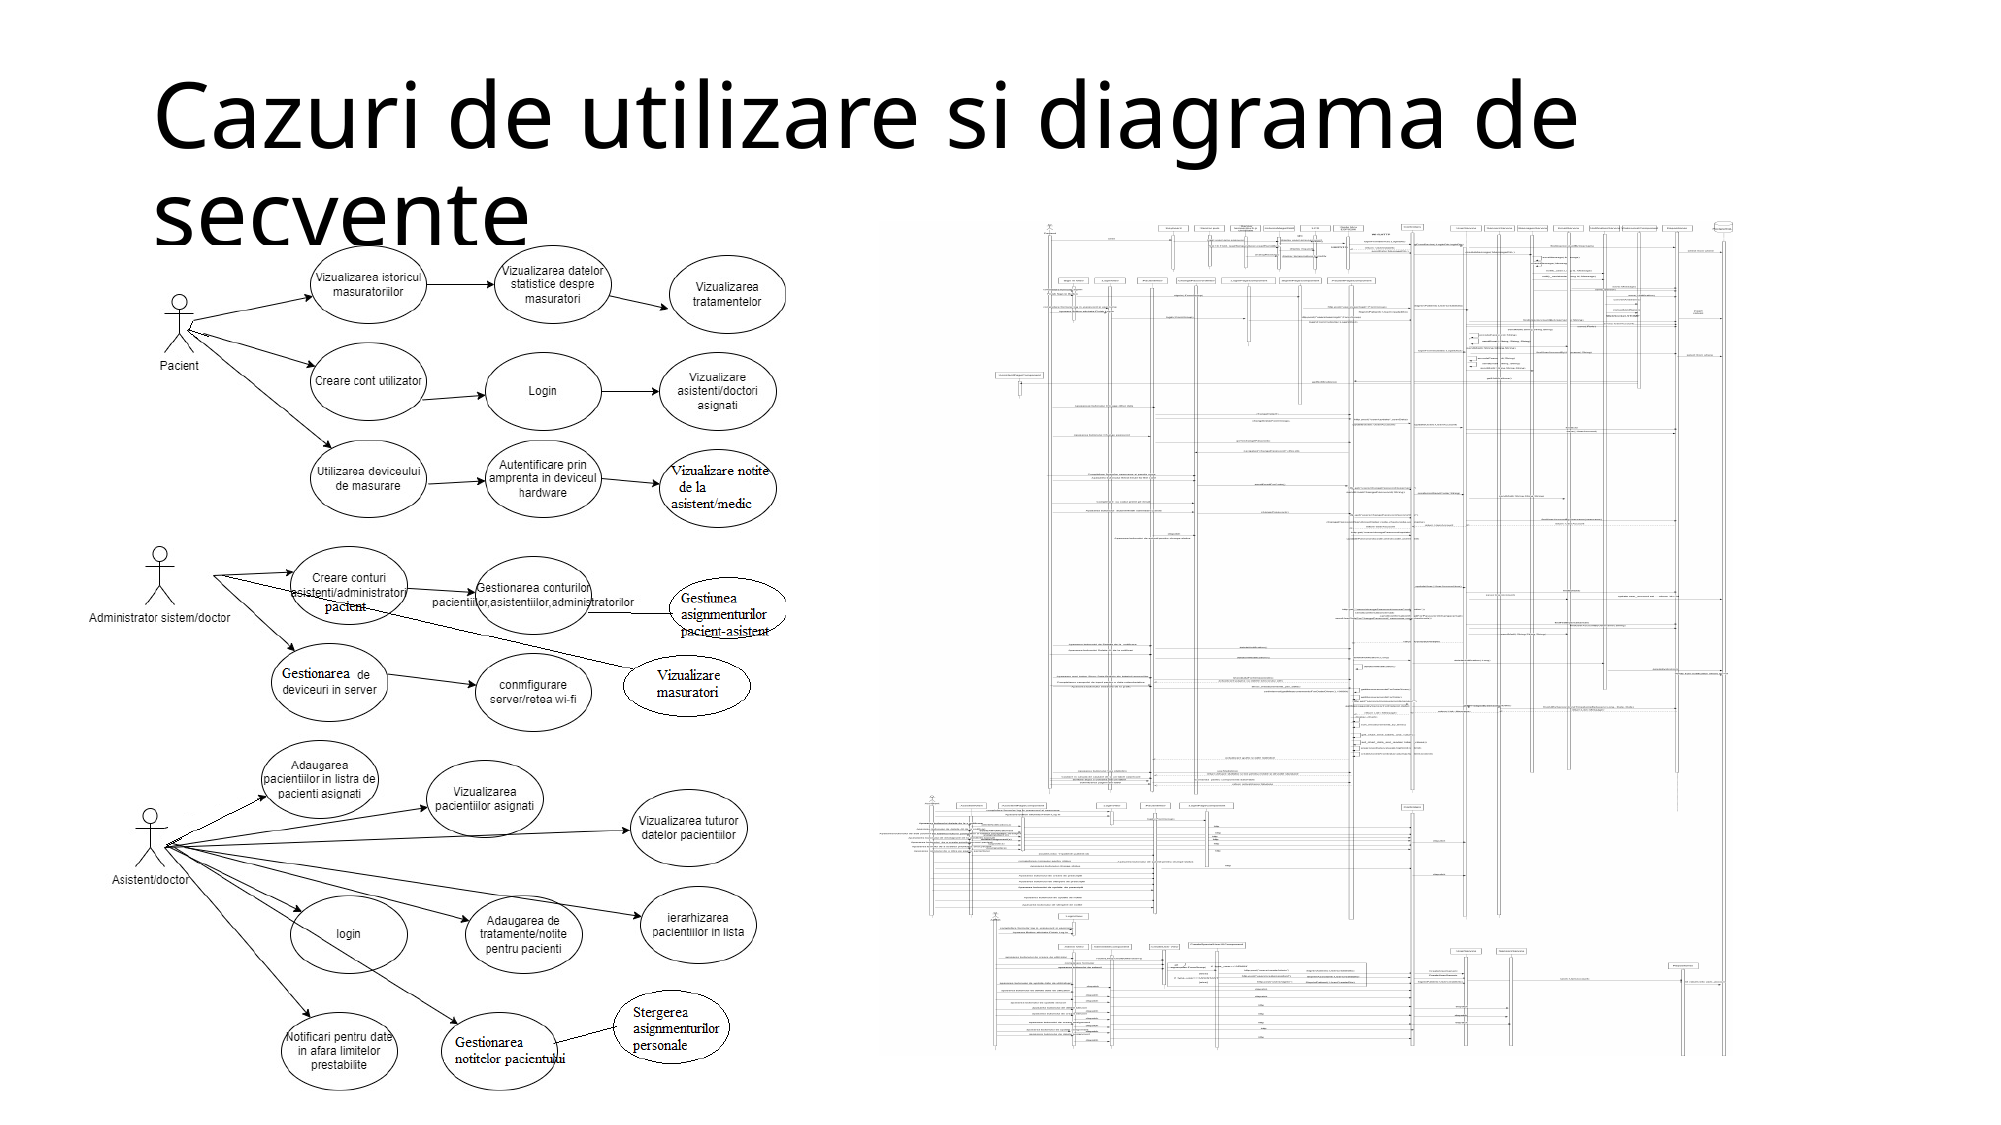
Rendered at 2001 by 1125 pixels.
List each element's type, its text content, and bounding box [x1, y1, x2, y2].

title Cazuri de utilizare si diagrama de secvente [137, 59, 1863, 278]
picture [879, 221, 1733, 1056]
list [88, 245, 785, 1091]
